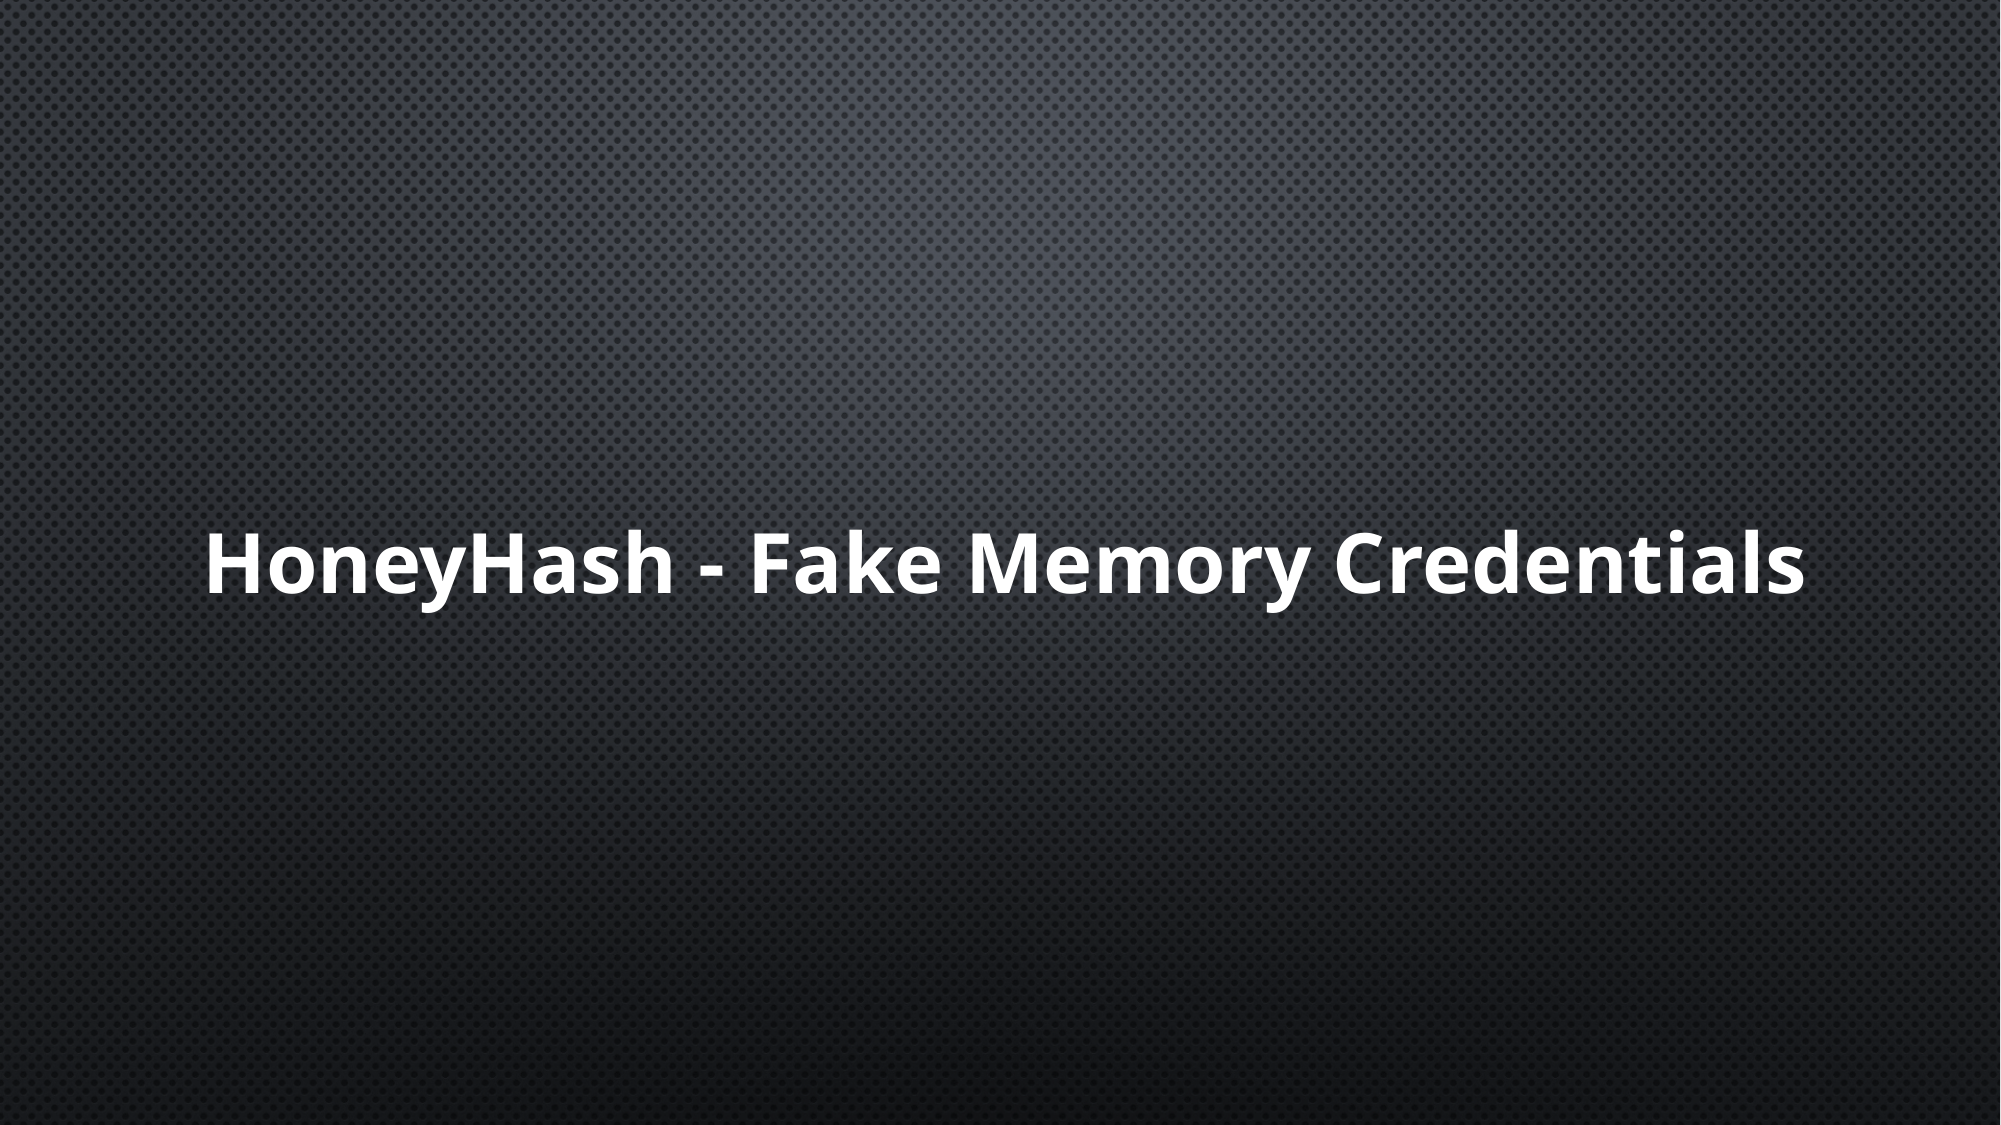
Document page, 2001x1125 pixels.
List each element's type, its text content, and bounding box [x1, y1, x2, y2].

text_box HoneyHash - Fake Memory Credentials [187, 502, 1959, 718]
